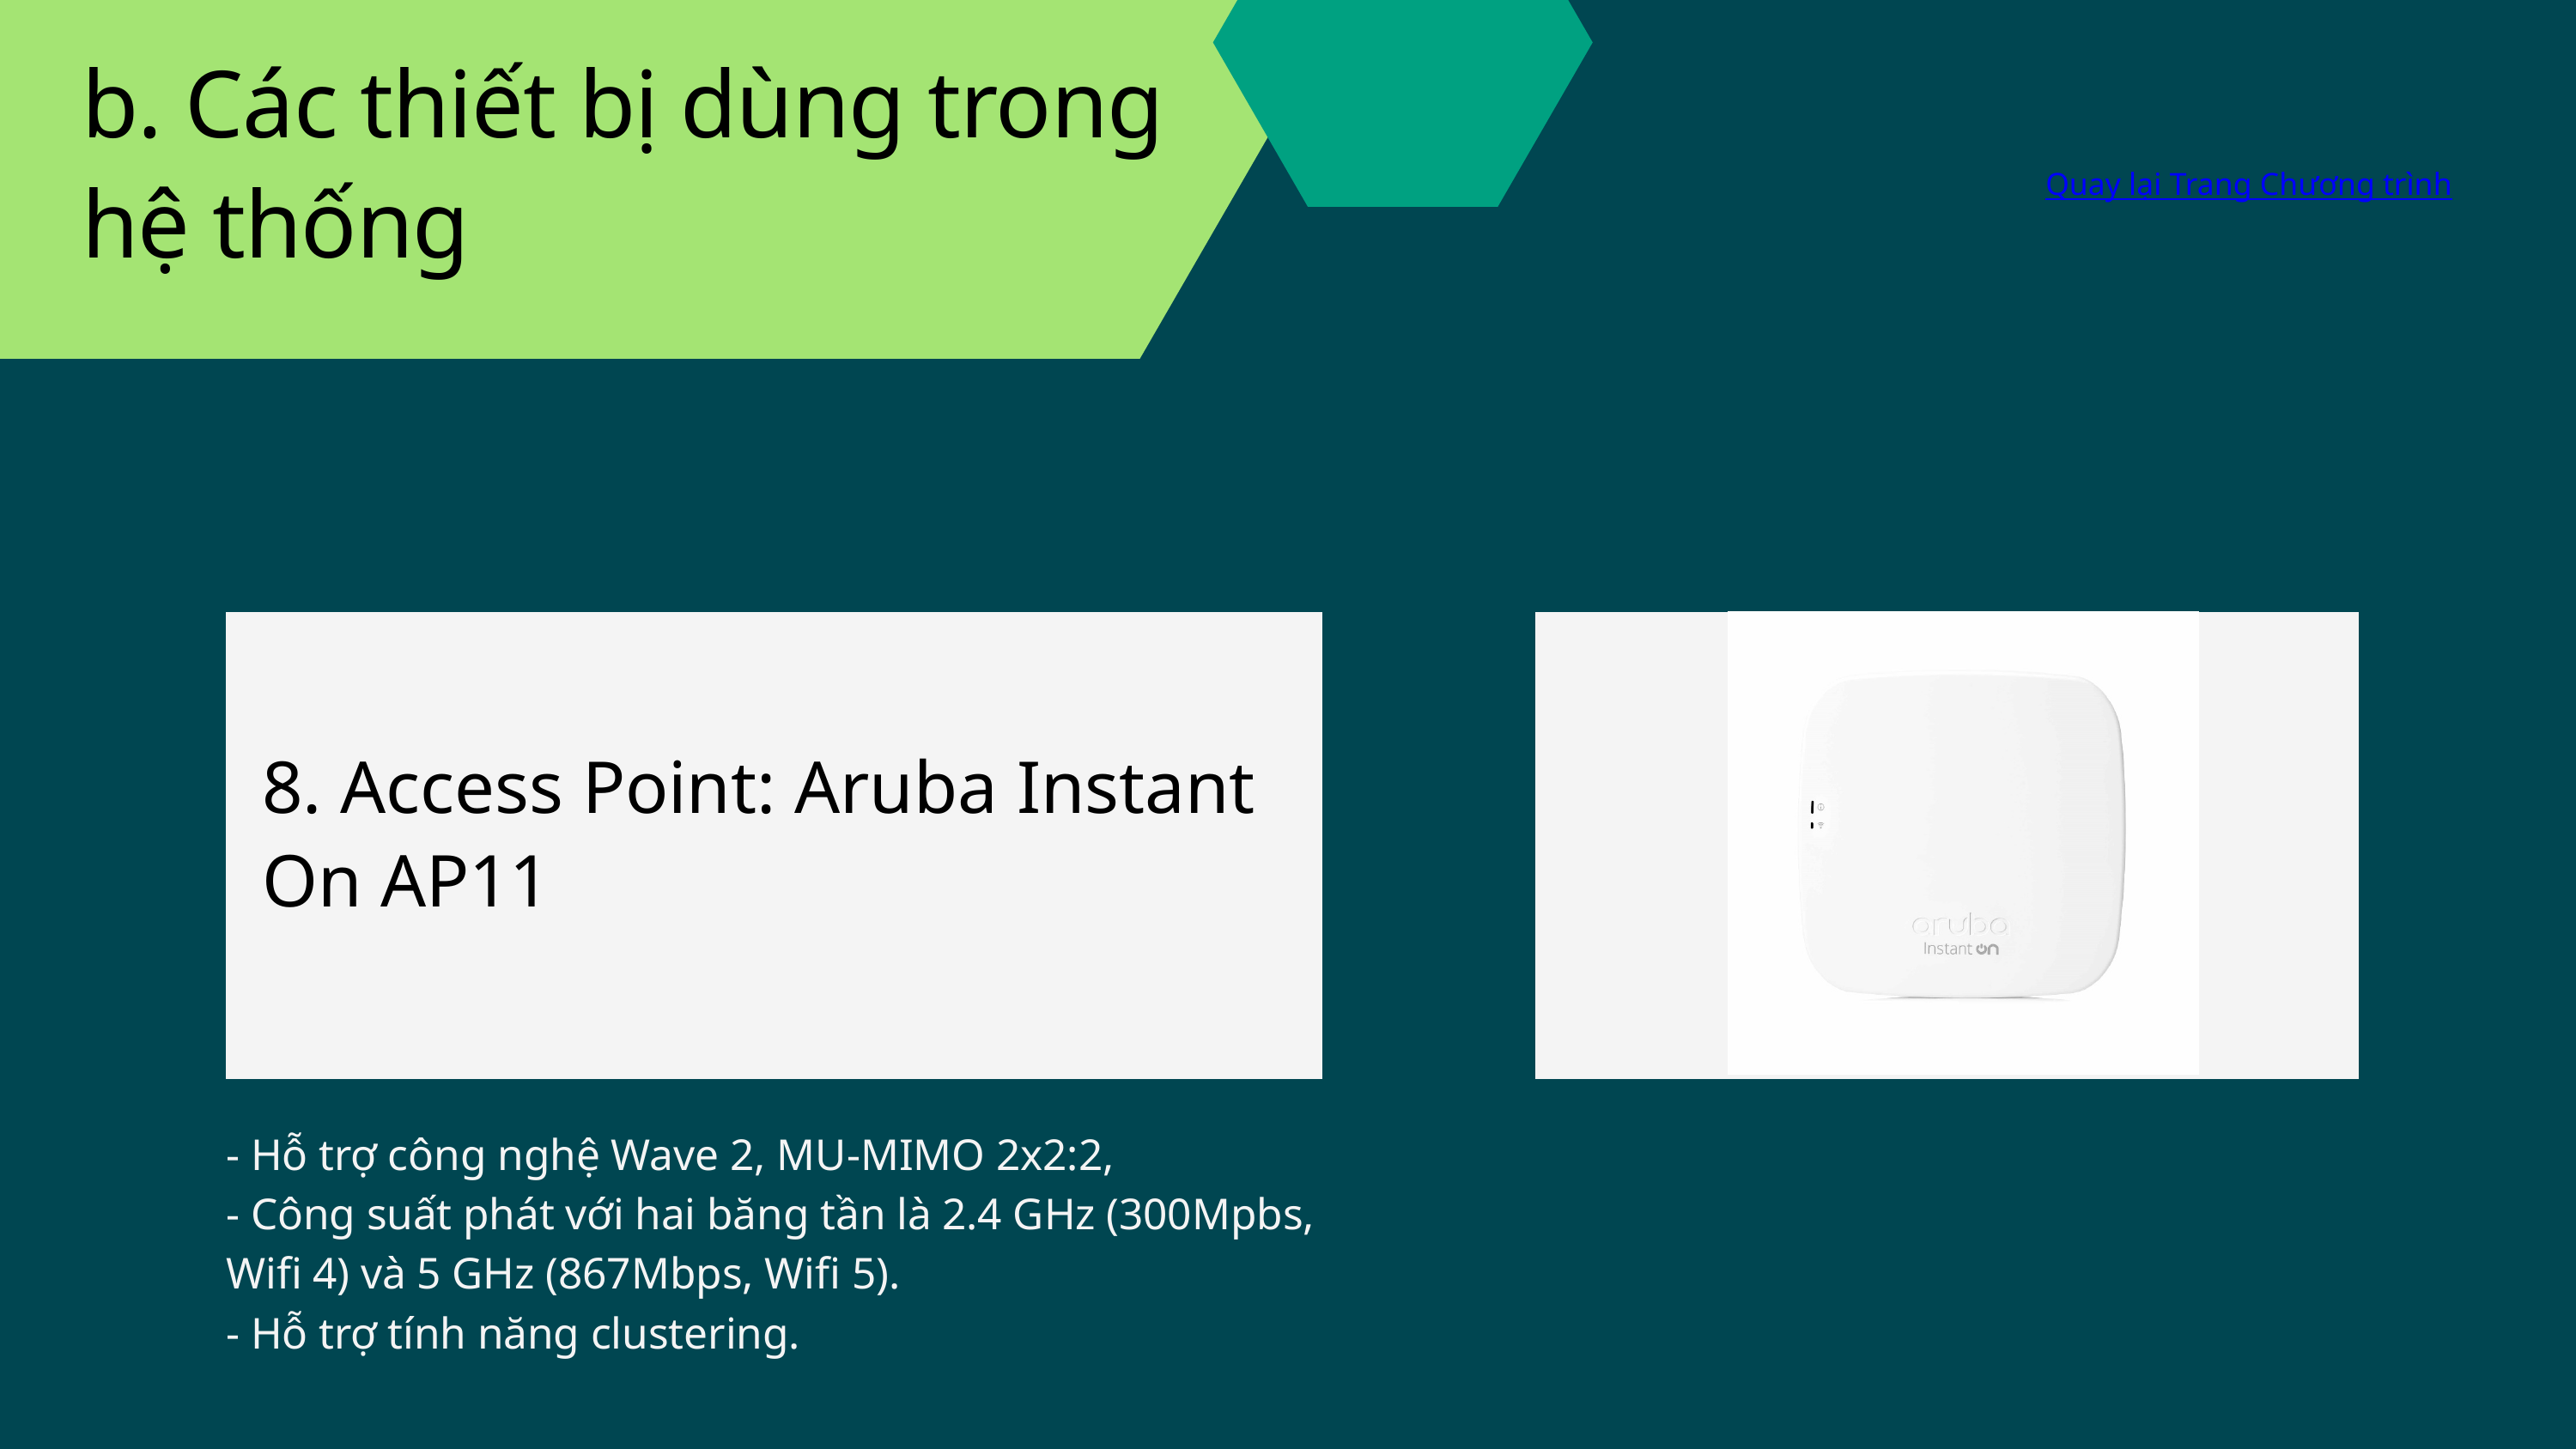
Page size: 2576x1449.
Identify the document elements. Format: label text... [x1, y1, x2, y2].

text_box Quay lại Trang Chương trình [2038, 164, 2452, 207]
picture [1728, 611, 2199, 1075]
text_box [1534, 611, 1726, 1080]
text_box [1212, 0, 1594, 208]
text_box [0, 0, 1394, 360]
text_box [226, 611, 1323, 1080]
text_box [2201, 611, 2360, 1080]
text_box - Hỗ trợ công nghệ Wave 2, MU-MIMO 2x2:2, - Công suất phát với hai băng tần là 2.4 GHz (300Mpbs, Wifi 4) và 5 GHz (867Mbps, Wifi 5). - Hỗ trợ tính năng clustering. [226, 1119, 1374, 1417]
